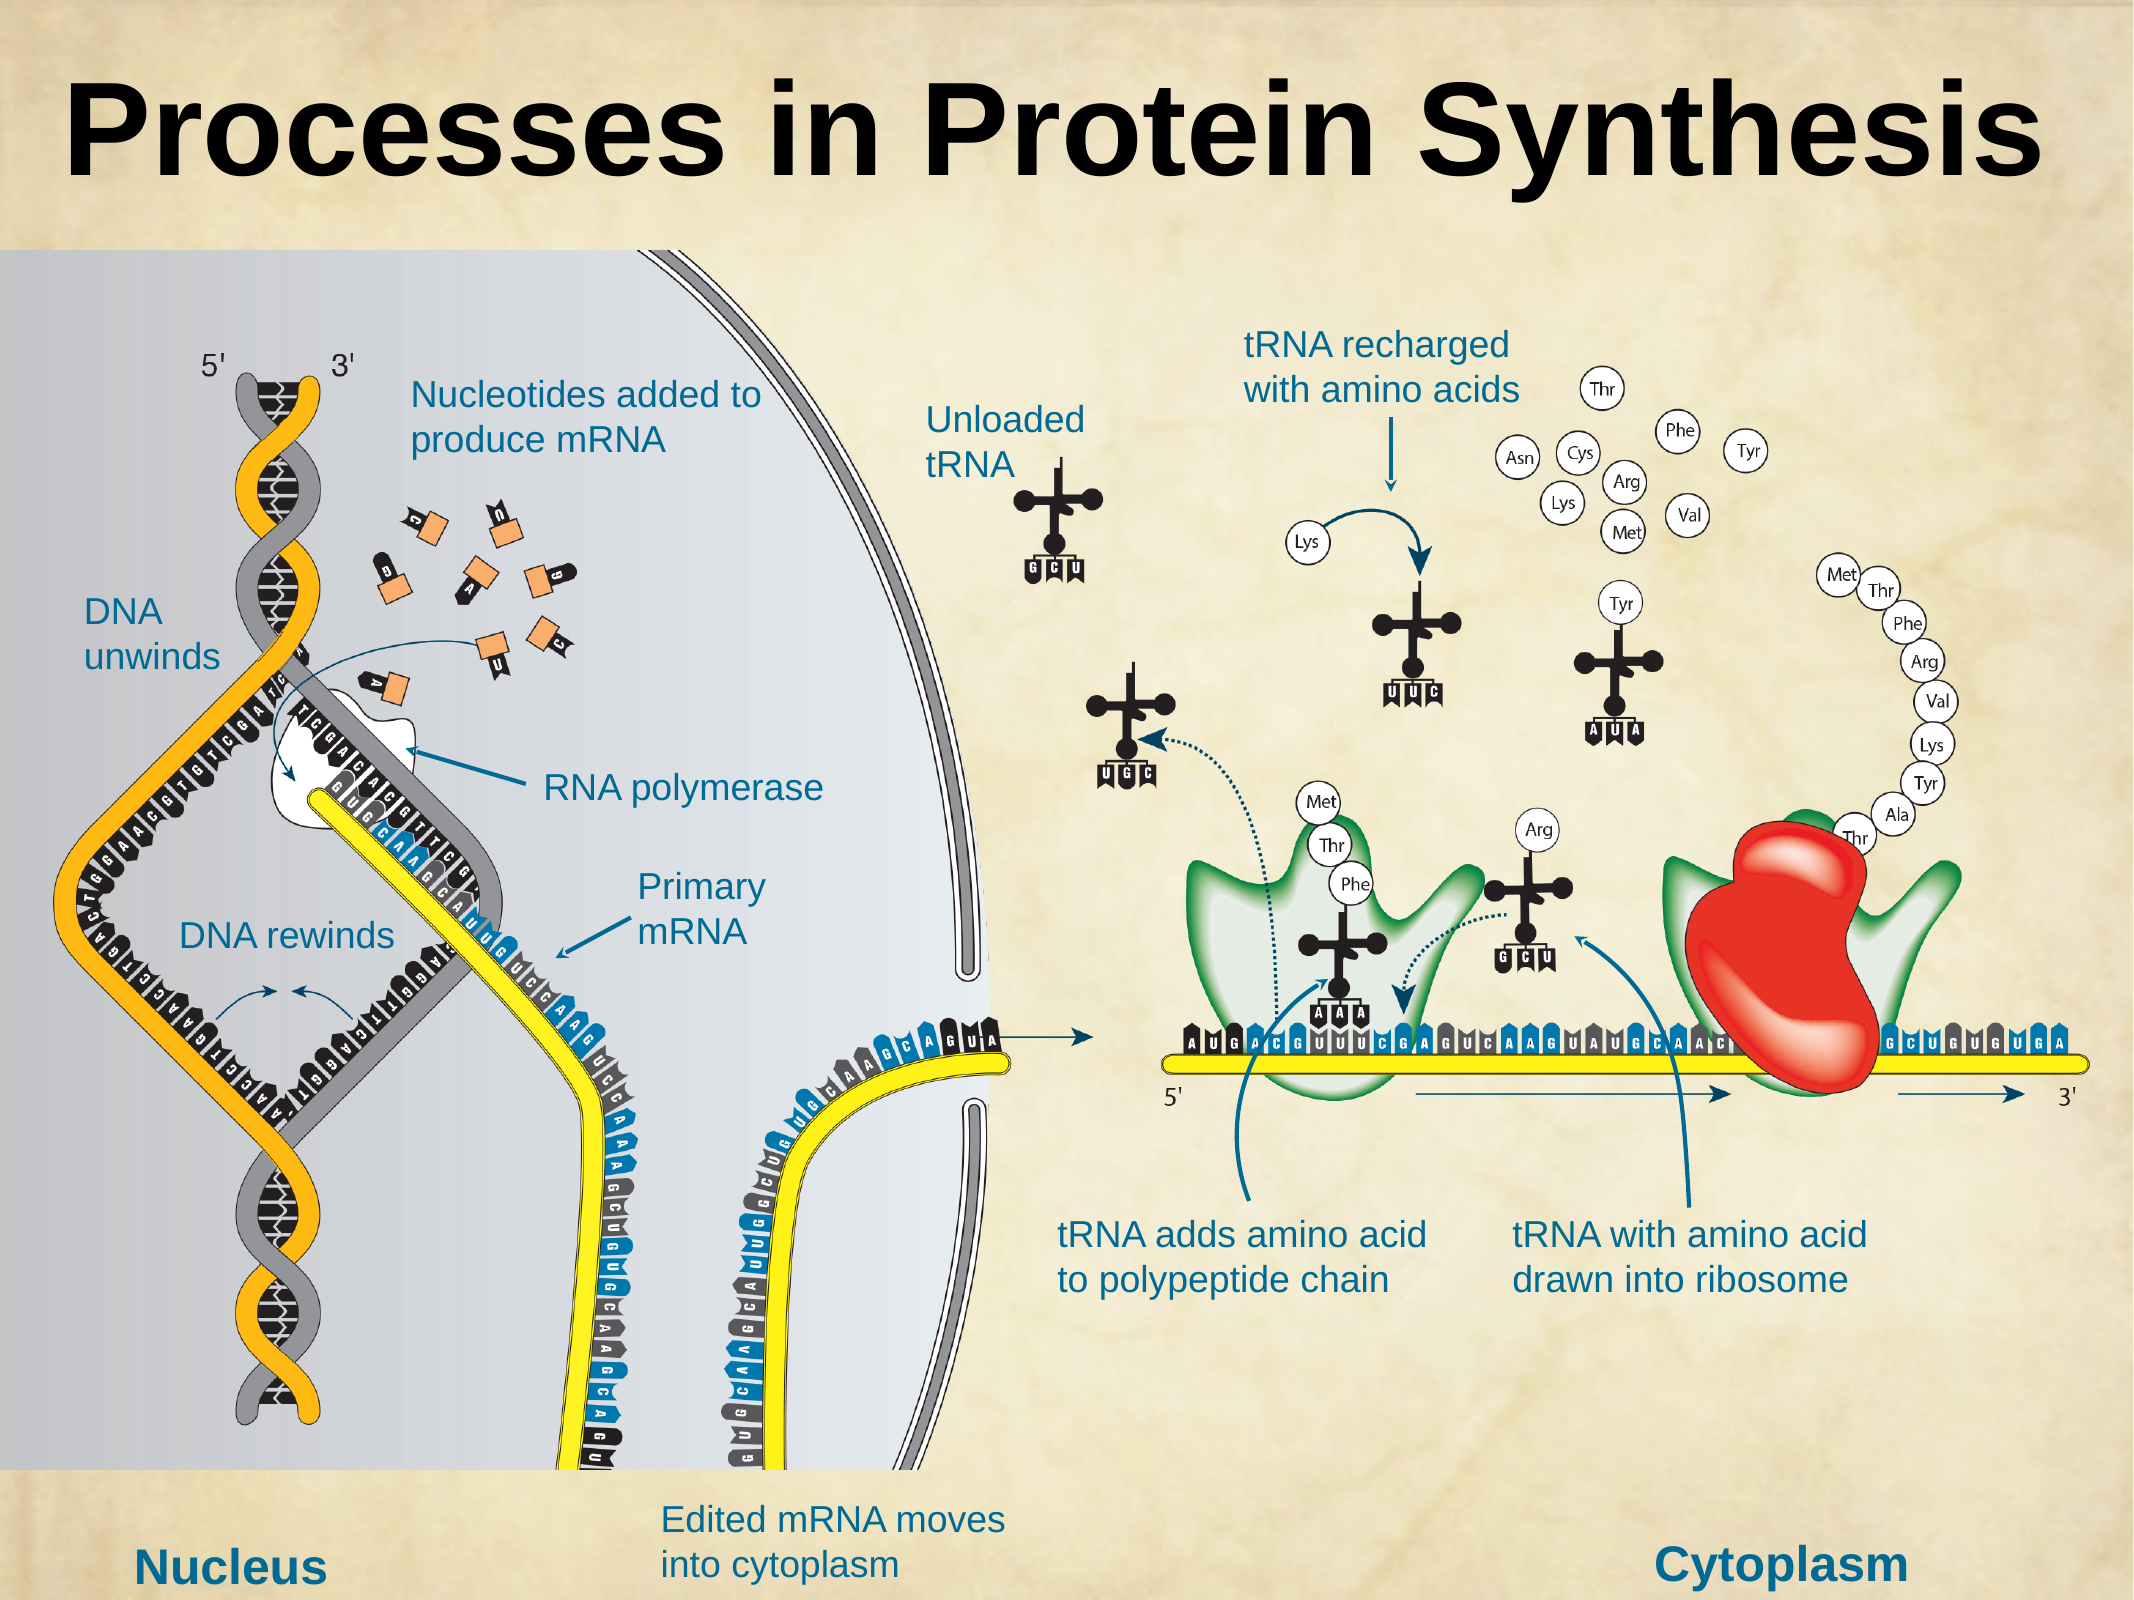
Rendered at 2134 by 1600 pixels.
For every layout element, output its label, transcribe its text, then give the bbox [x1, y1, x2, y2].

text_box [555, 854, 791, 959]
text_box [405, 718, 856, 852]
title Processes in Protein Synthesis [61, 59, 2063, 234]
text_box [1029, 967, 1445, 1307]
text_box Nucleus [115, 1529, 329, 1595]
text_box Edited mRNA moves into cytoplasm [633, 1486, 1056, 1594]
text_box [1484, 918, 1891, 1307]
text_box Cytoplasm [1635, 1526, 1910, 1592]
picture [0, 0, 2134, 1600]
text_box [1216, 313, 1532, 493]
